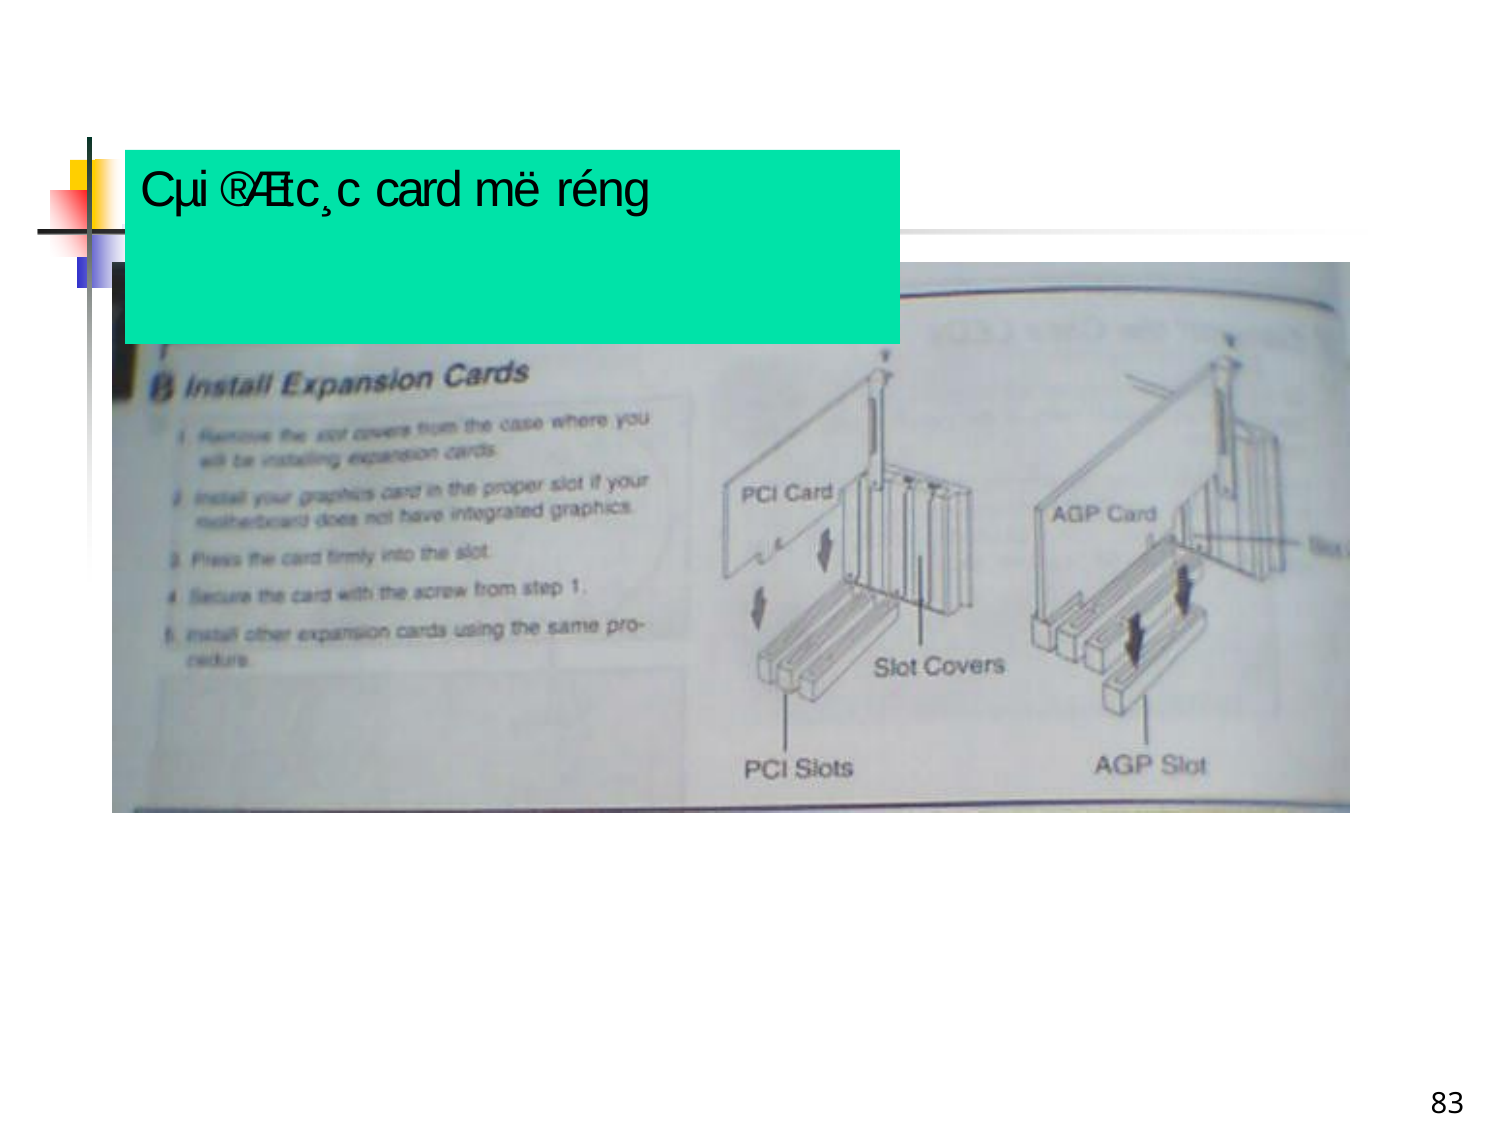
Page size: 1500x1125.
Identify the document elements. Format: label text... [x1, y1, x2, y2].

title Cµi ®Æt c¸c card më réng [125, 149, 900, 260]
picture [37, 137, 1351, 813]
text_box 83 [1424, 1081, 1469, 1125]
picture [900, 229, 1387, 235]
